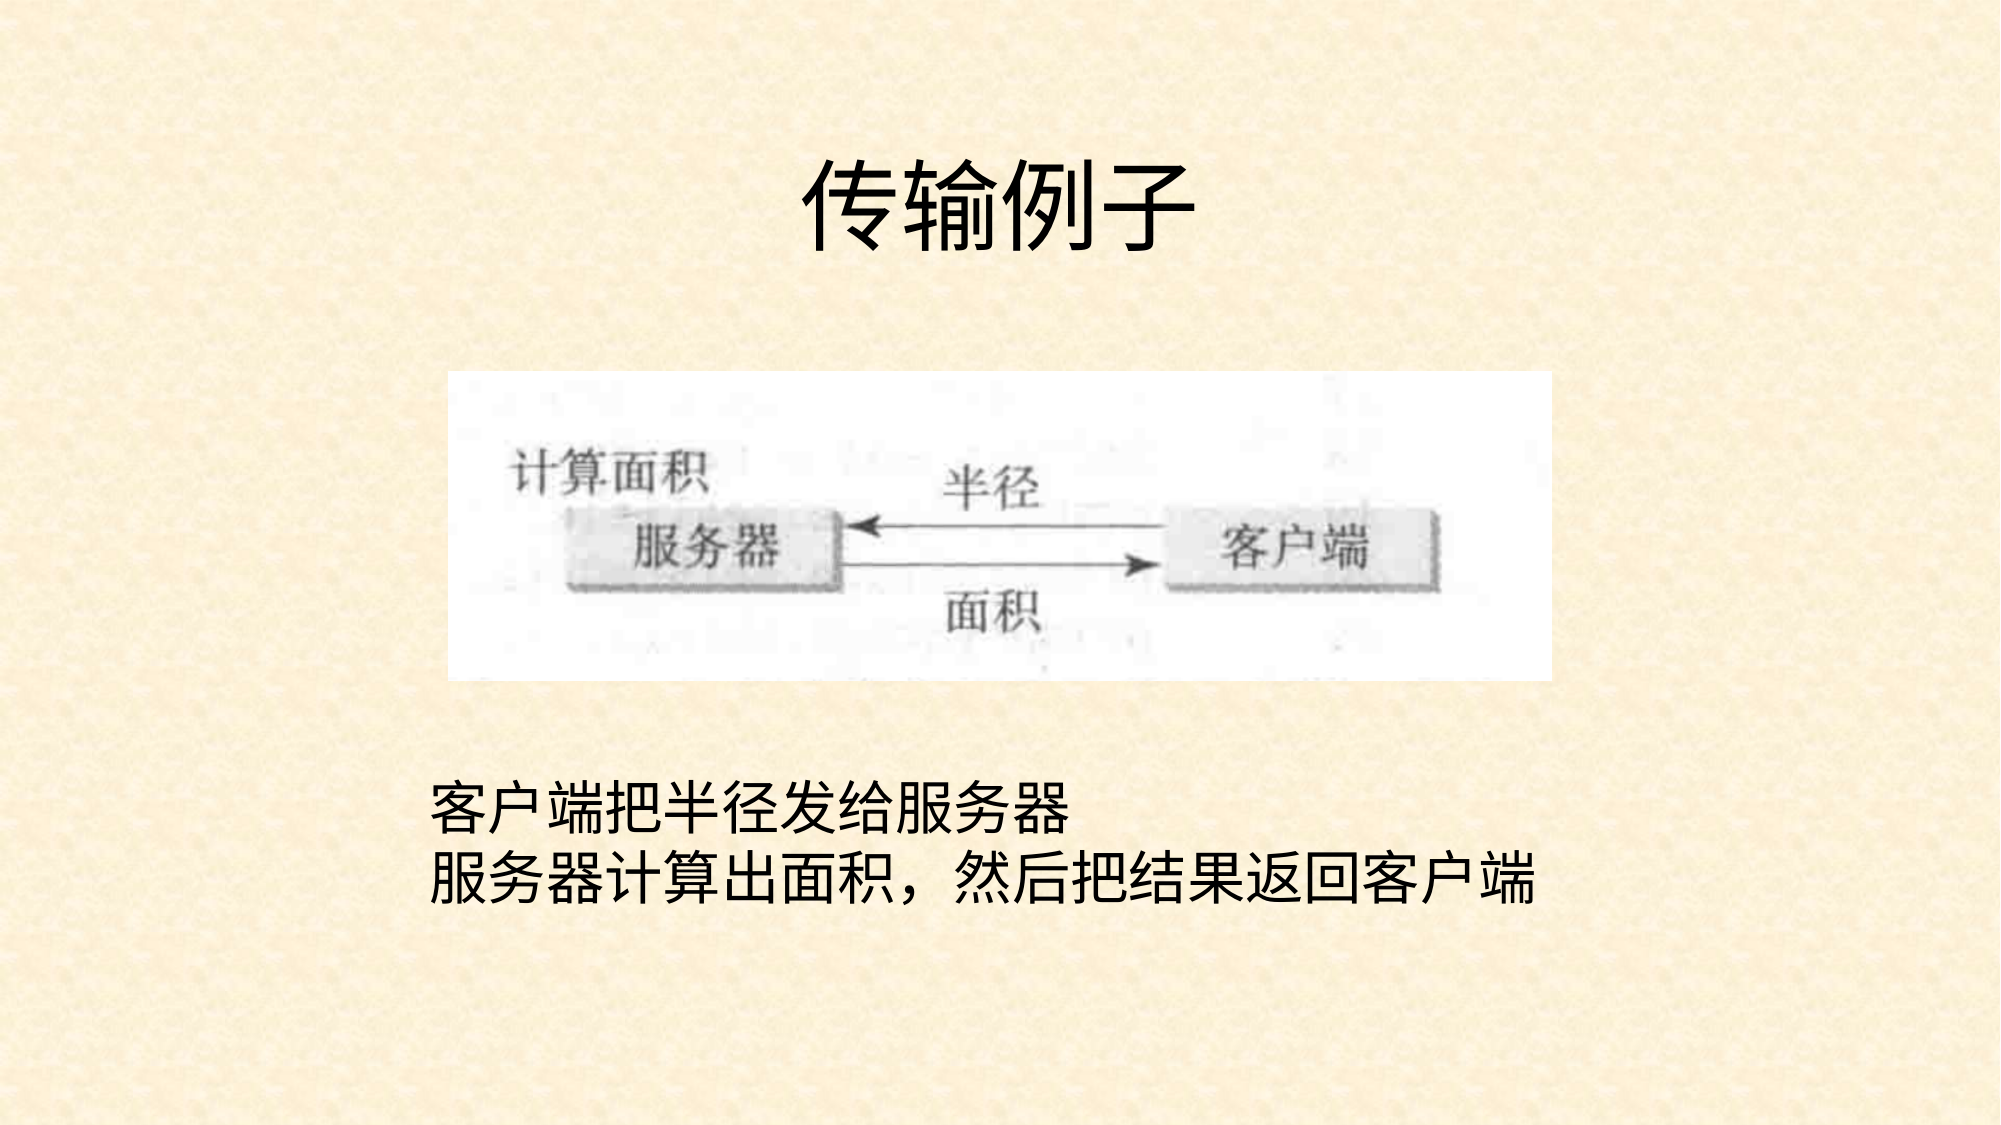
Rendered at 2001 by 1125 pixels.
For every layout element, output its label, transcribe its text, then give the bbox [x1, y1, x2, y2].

text_box 客户端把半径发给服务器 服务器计算出面积，然后把结果返回客户端 [415, 763, 1668, 919]
picture [0, 0, 2001, 1125]
text_box 传输例子 [186, 136, 1814, 272]
